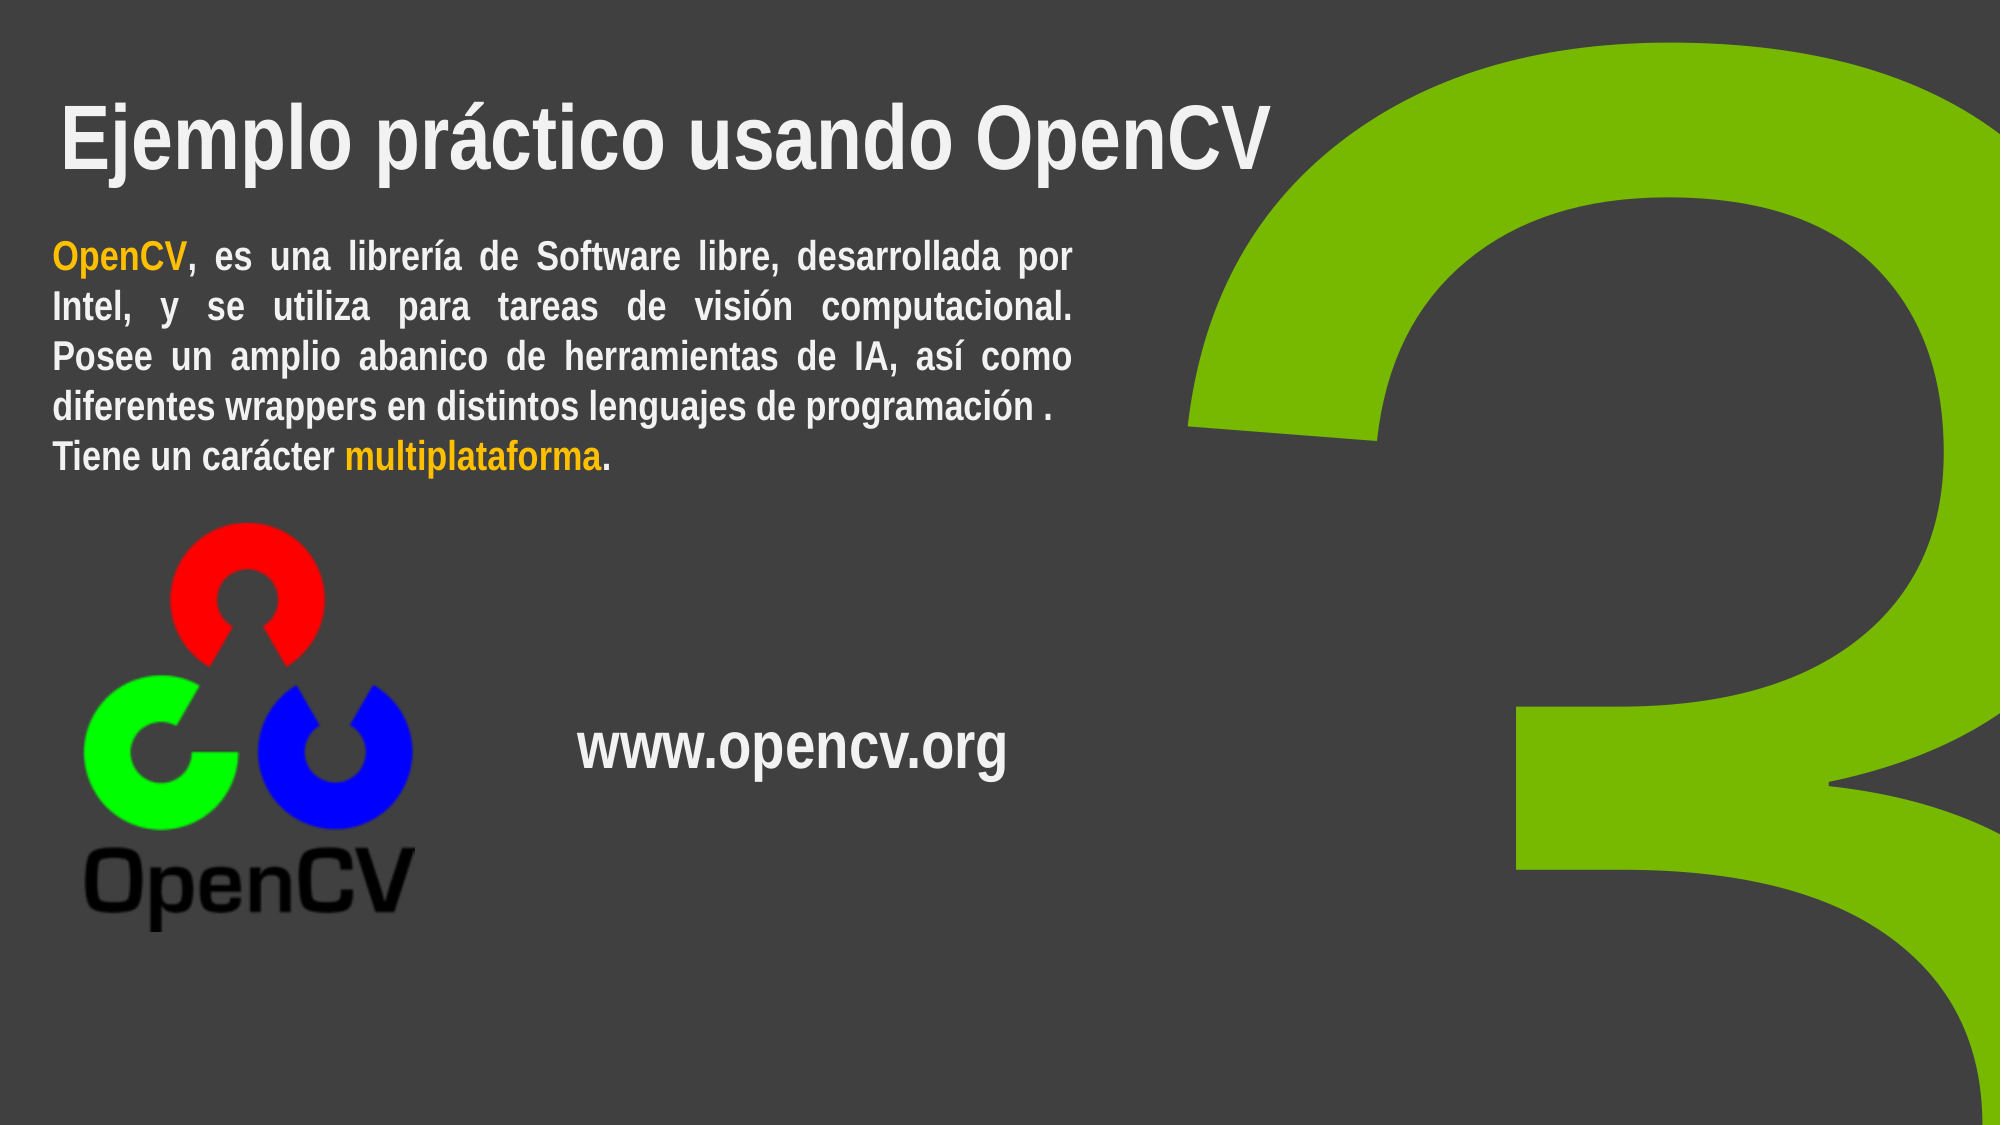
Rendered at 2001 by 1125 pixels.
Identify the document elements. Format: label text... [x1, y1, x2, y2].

text_box Ejemplo práctico usando OpenCV [45, 70, 1814, 196]
text_box 3 [1066, 789, 2000, 1125]
picture [83, 523, 415, 932]
text_box www.opencv.org [562, 694, 2000, 789]
text_box 3 [1066, 0, 2000, 694]
text_box OpenCV, es una librería de Software libre, desarrollada por Intel, y se utiliza para tareas de visión computacional. Posee un amplio abanico de herramientas de IA, así como diferentes wrappers en distintos lenguajes de programación . Tiene un carácter multiplataforma. [37, 221, 1089, 487]
